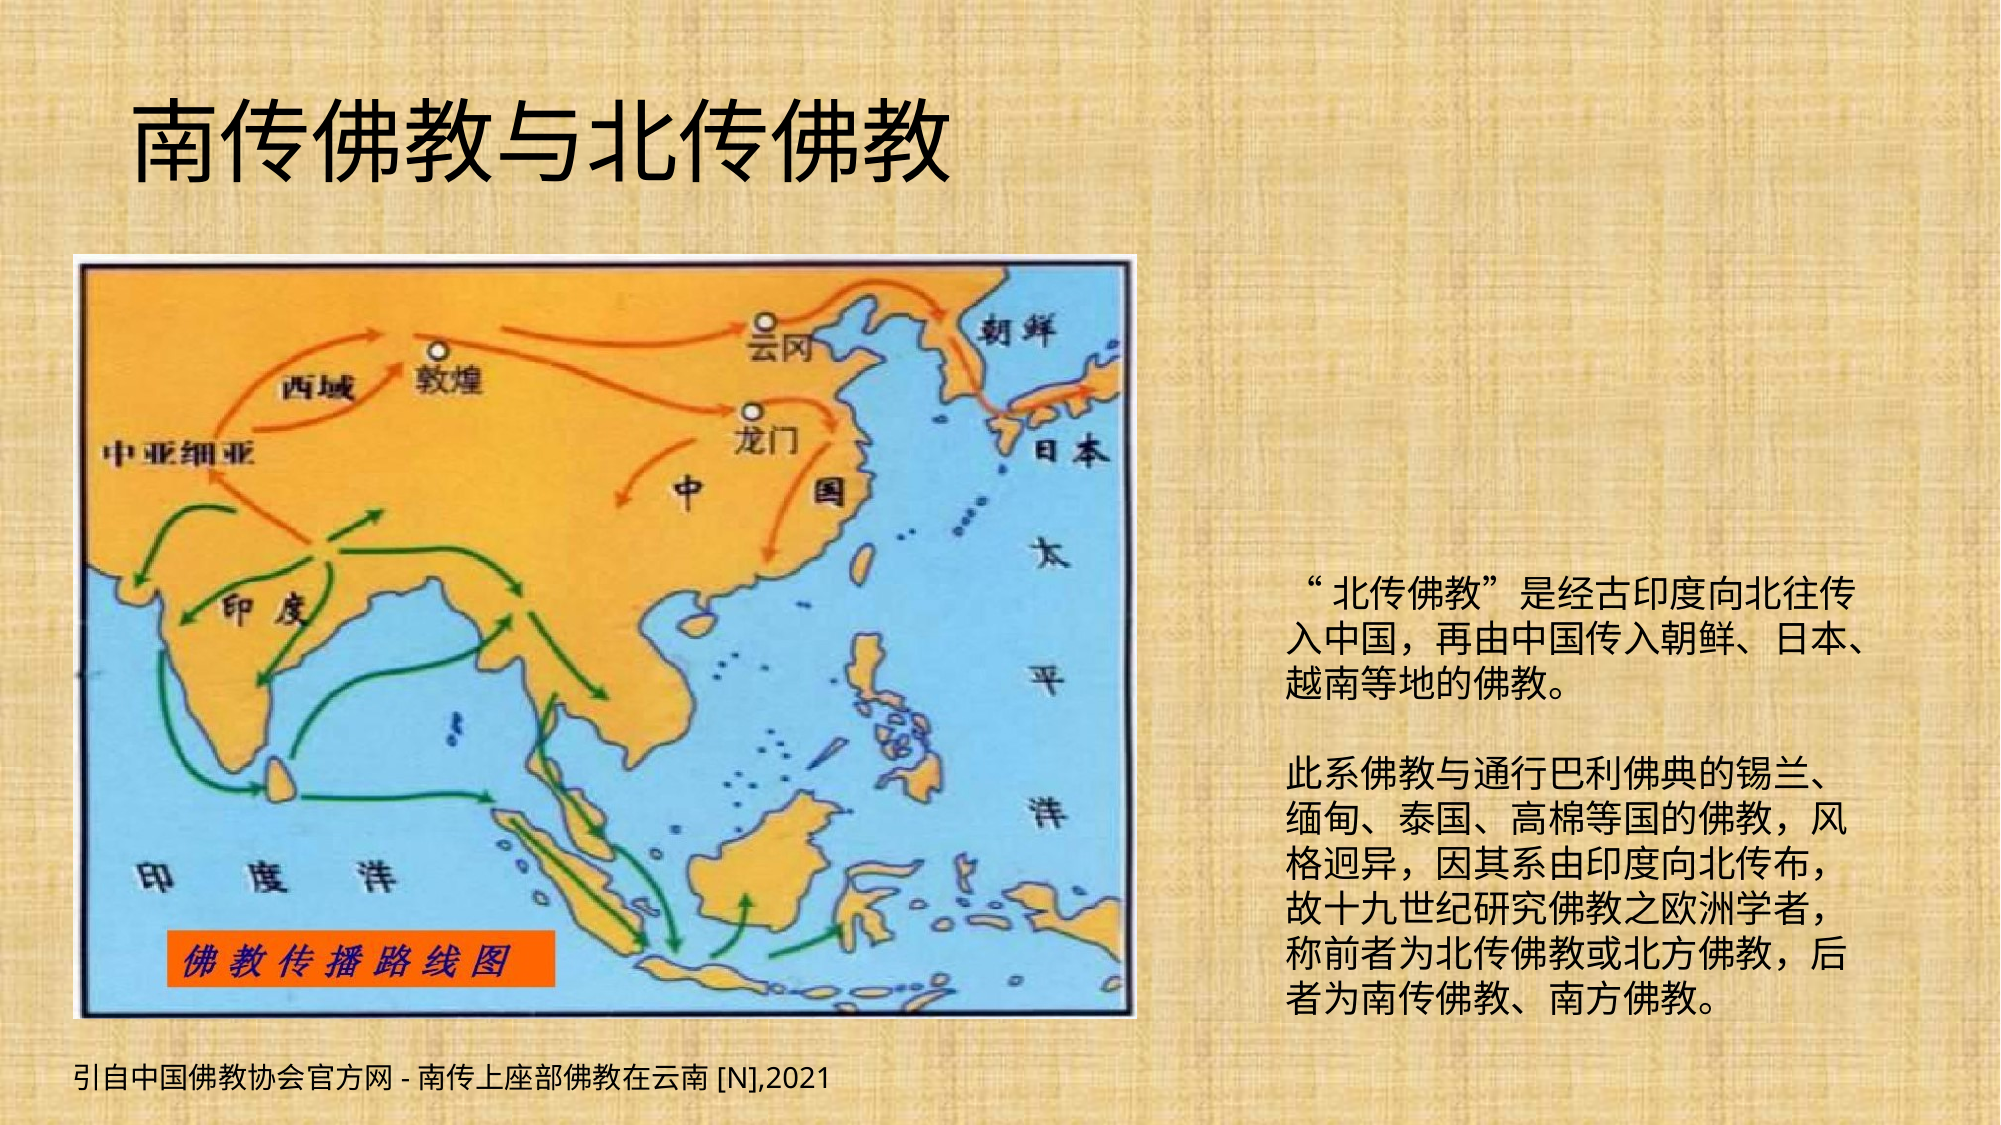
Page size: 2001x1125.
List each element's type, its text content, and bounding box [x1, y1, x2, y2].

text_box 引自中国佛教协会官方网-南传上座部佛教在云南[N],2021 [57, 1052, 905, 1102]
text_box “北传佛教”是经古印度向北往传入中国，再由中国传入朝鲜、日本、越南等地的佛教。 此系佛教与通行巴利佛典的锡兰、缅甸、泰国、高棉等国的佛教，风格迥异，因其系由印度向北传布，故十九世纪研究佛教之欧洲学者，称前者为北传佛教或北方佛教，后者为南传佛教、南方佛教。 [1270, 562, 1873, 1073]
picture [0, 0, 2001, 1125]
title 南传佛教与北传佛教 [113, 36, 1839, 255]
